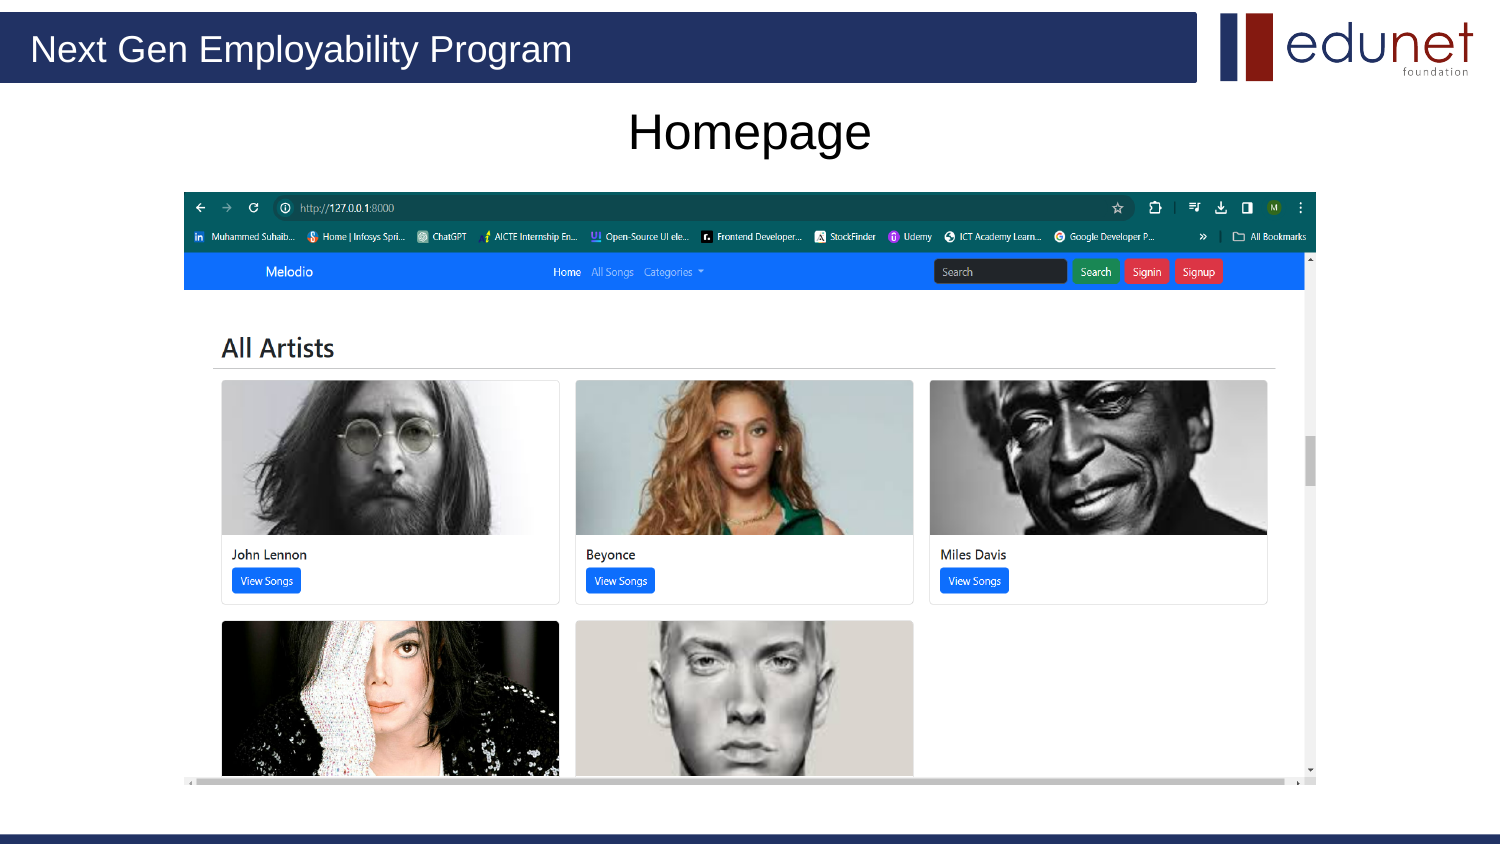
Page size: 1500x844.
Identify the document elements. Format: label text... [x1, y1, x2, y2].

title Homepage [25, 100, 1475, 175]
picture [1279, 14, 1482, 83]
picture [184, 192, 1316, 786]
